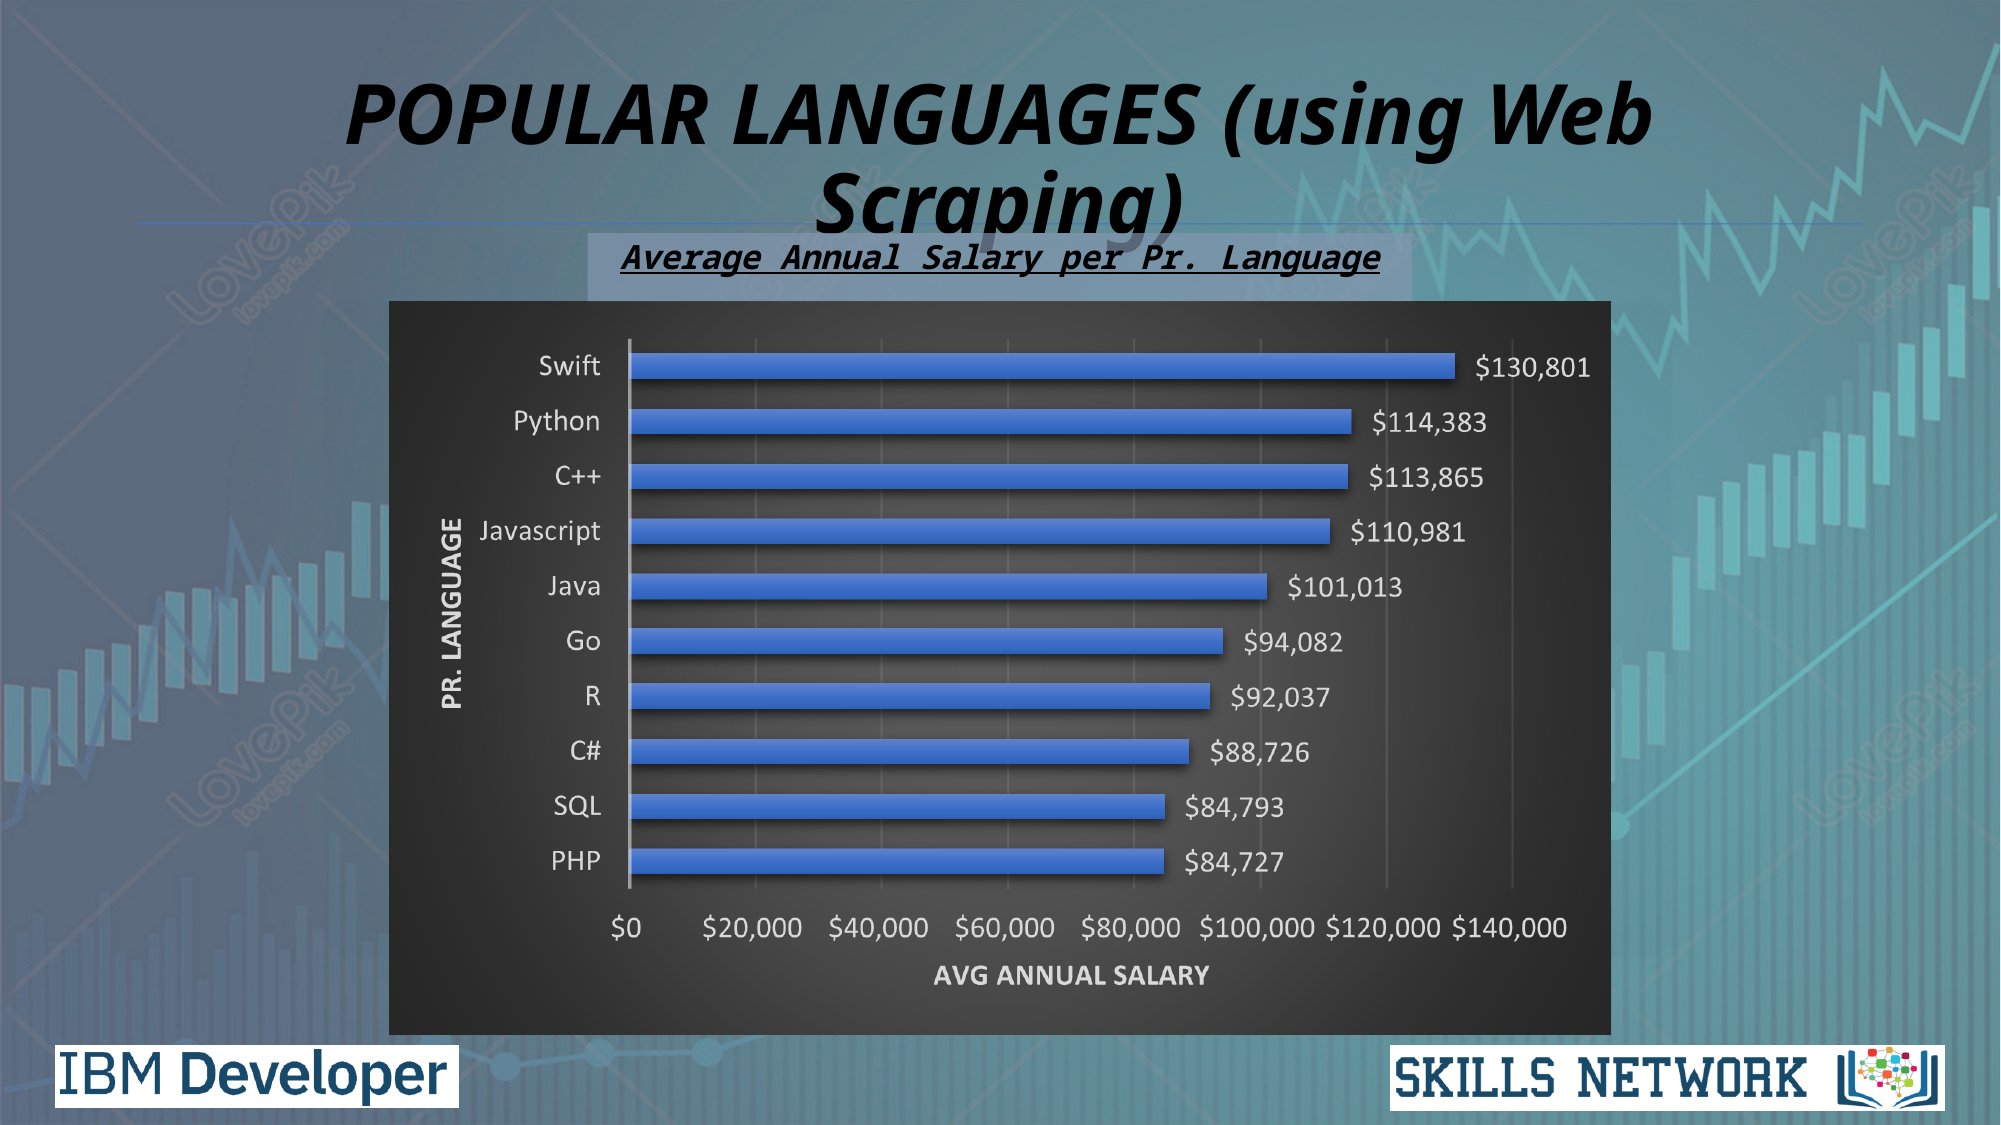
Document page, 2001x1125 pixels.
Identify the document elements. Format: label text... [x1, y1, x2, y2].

picture [0, 0, 2001, 1125]
list Average Annual Salary per Pr. Language [587, 233, 1413, 301]
title POPULAR LANGUAGES (using Web Scraping) [181, 53, 1819, 271]
